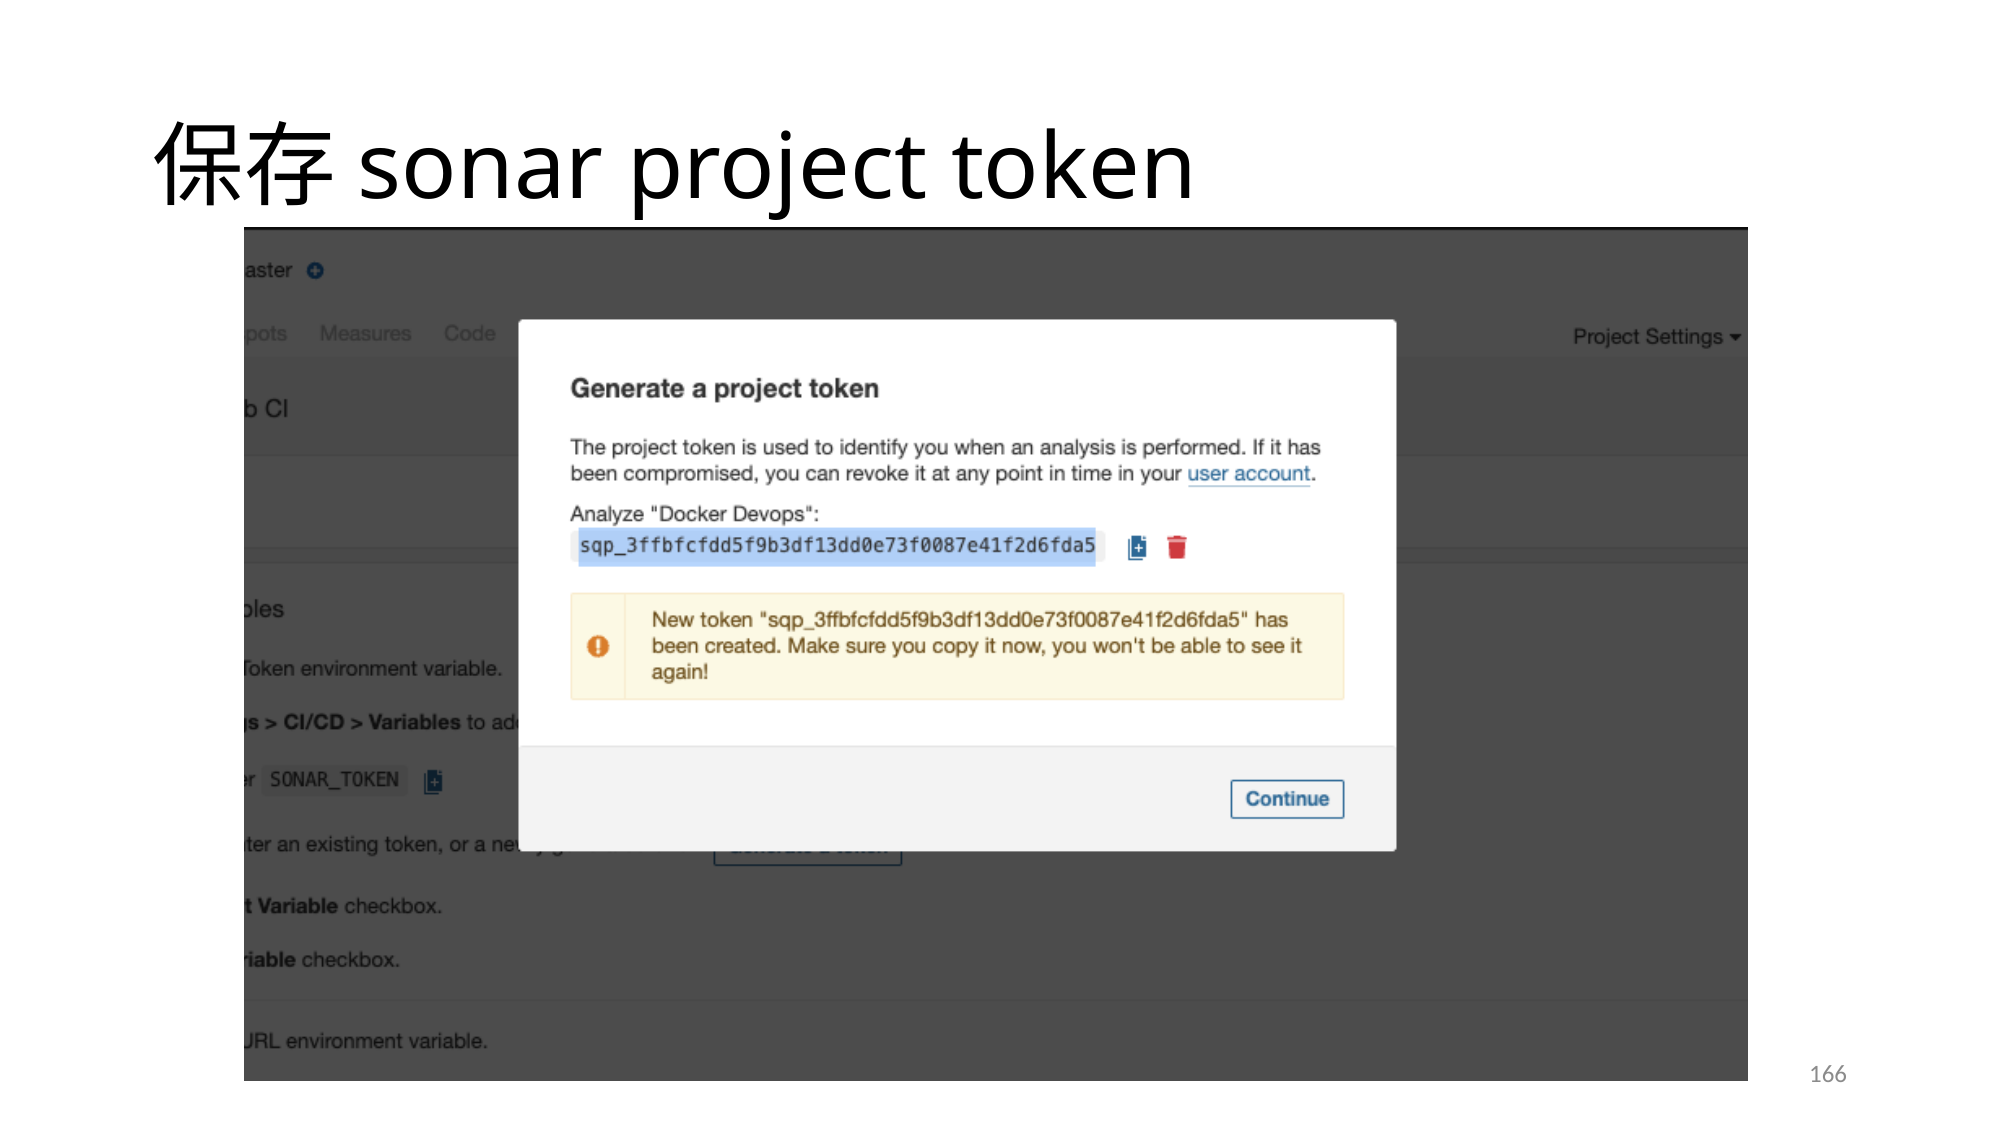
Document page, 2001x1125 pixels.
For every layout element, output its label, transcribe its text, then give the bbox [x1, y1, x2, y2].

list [244, 227, 1748, 1081]
slide_number 166 [1412, 1042, 1863, 1103]
title 保存sonar project token [137, 59, 1863, 278]
